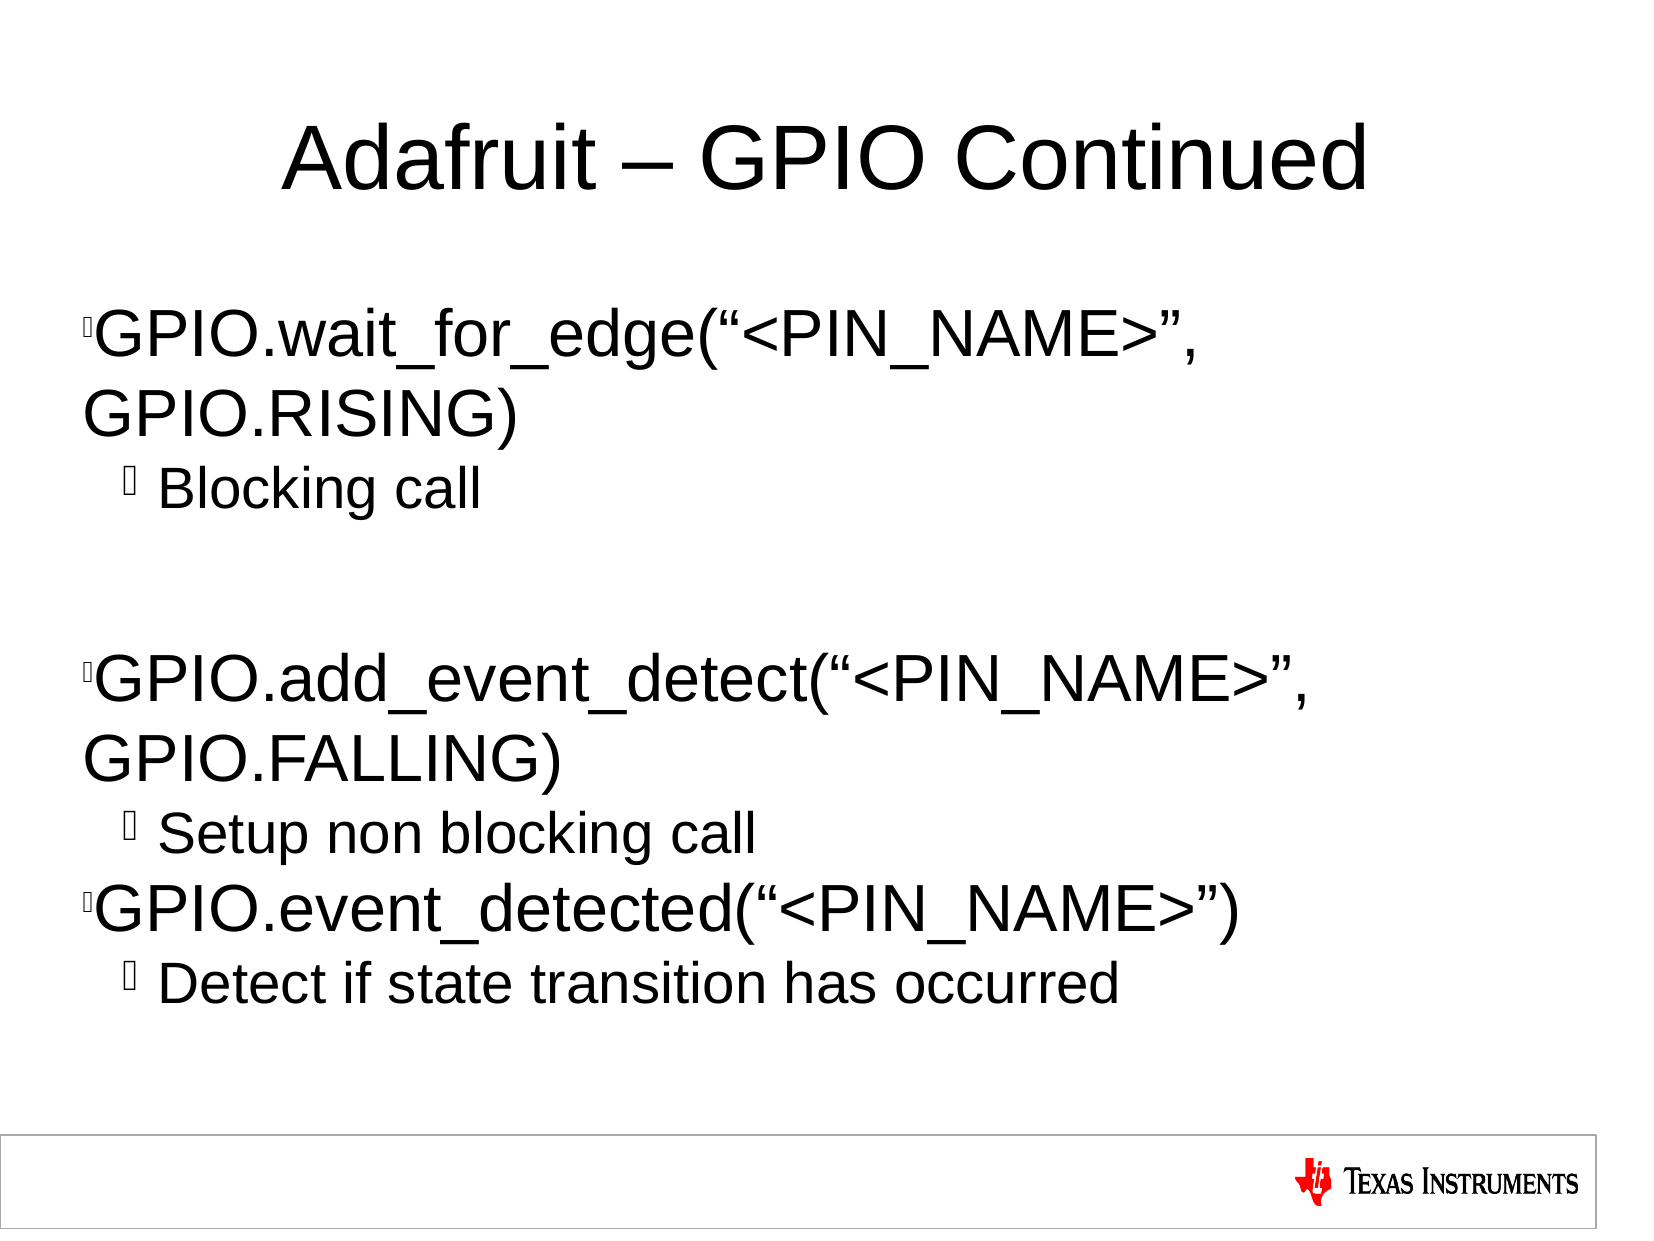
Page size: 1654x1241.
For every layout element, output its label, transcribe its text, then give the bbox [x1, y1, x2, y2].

text_box Adafruit – GPIO Continued [82, 49, 1571, 257]
text_box GPIO.wait_for_edge(“<PIN_NAME>”, GPIO.RISING) Blocking call GPIO.add_event_detect(“<PIN_NAME>”, GPIO.FALLING) Setup non blocking call GPIO.event_detected(“<PIN_NAME>”) Detect if state transition has occurred [82, 290, 1571, 1010]
picture [1295, 1158, 1578, 1206]
